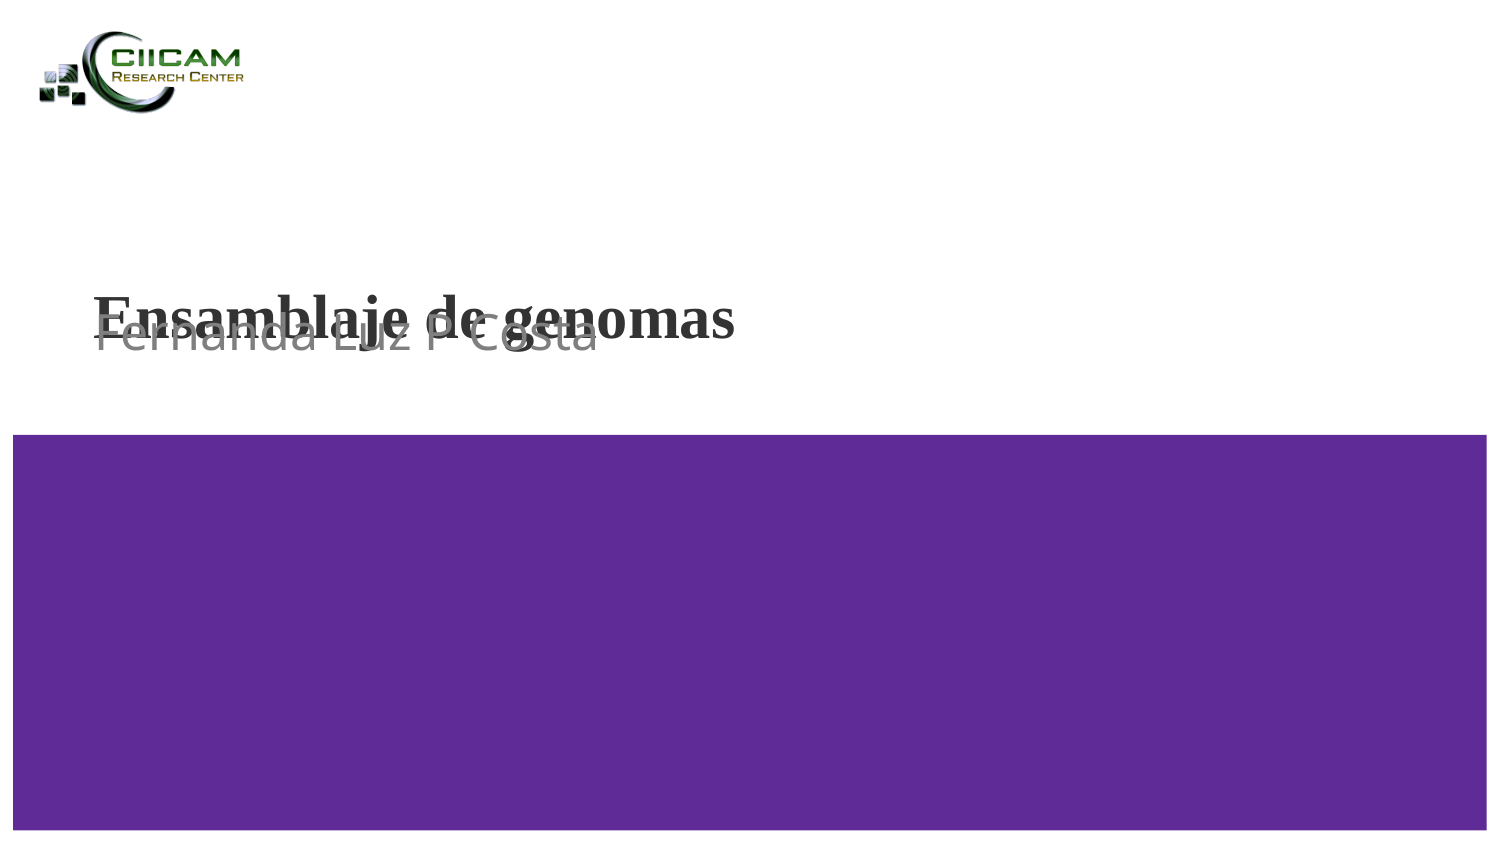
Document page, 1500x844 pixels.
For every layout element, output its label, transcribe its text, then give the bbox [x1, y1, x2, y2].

picture [35, 28, 249, 115]
subtitle Fernanda Luz P Costa [79, 285, 1423, 427]
title Ensamblaje de genomas [78, 123, 1440, 366]
